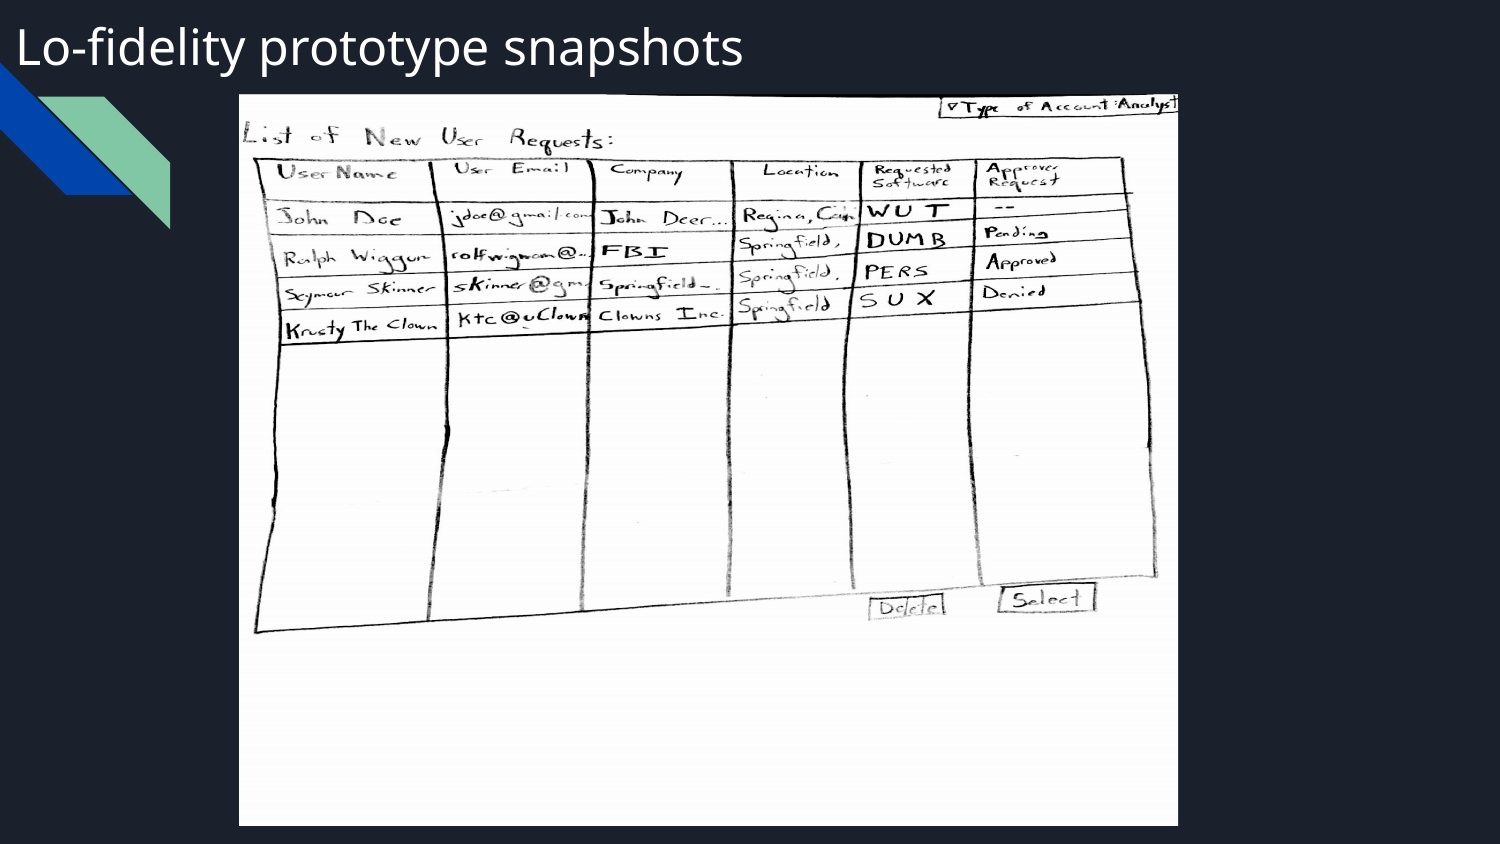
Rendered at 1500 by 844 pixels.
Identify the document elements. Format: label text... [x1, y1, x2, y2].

title Lo-fidelity prototype snapshots [0, 0, 1156, 151]
picture [238, 94, 1179, 826]
